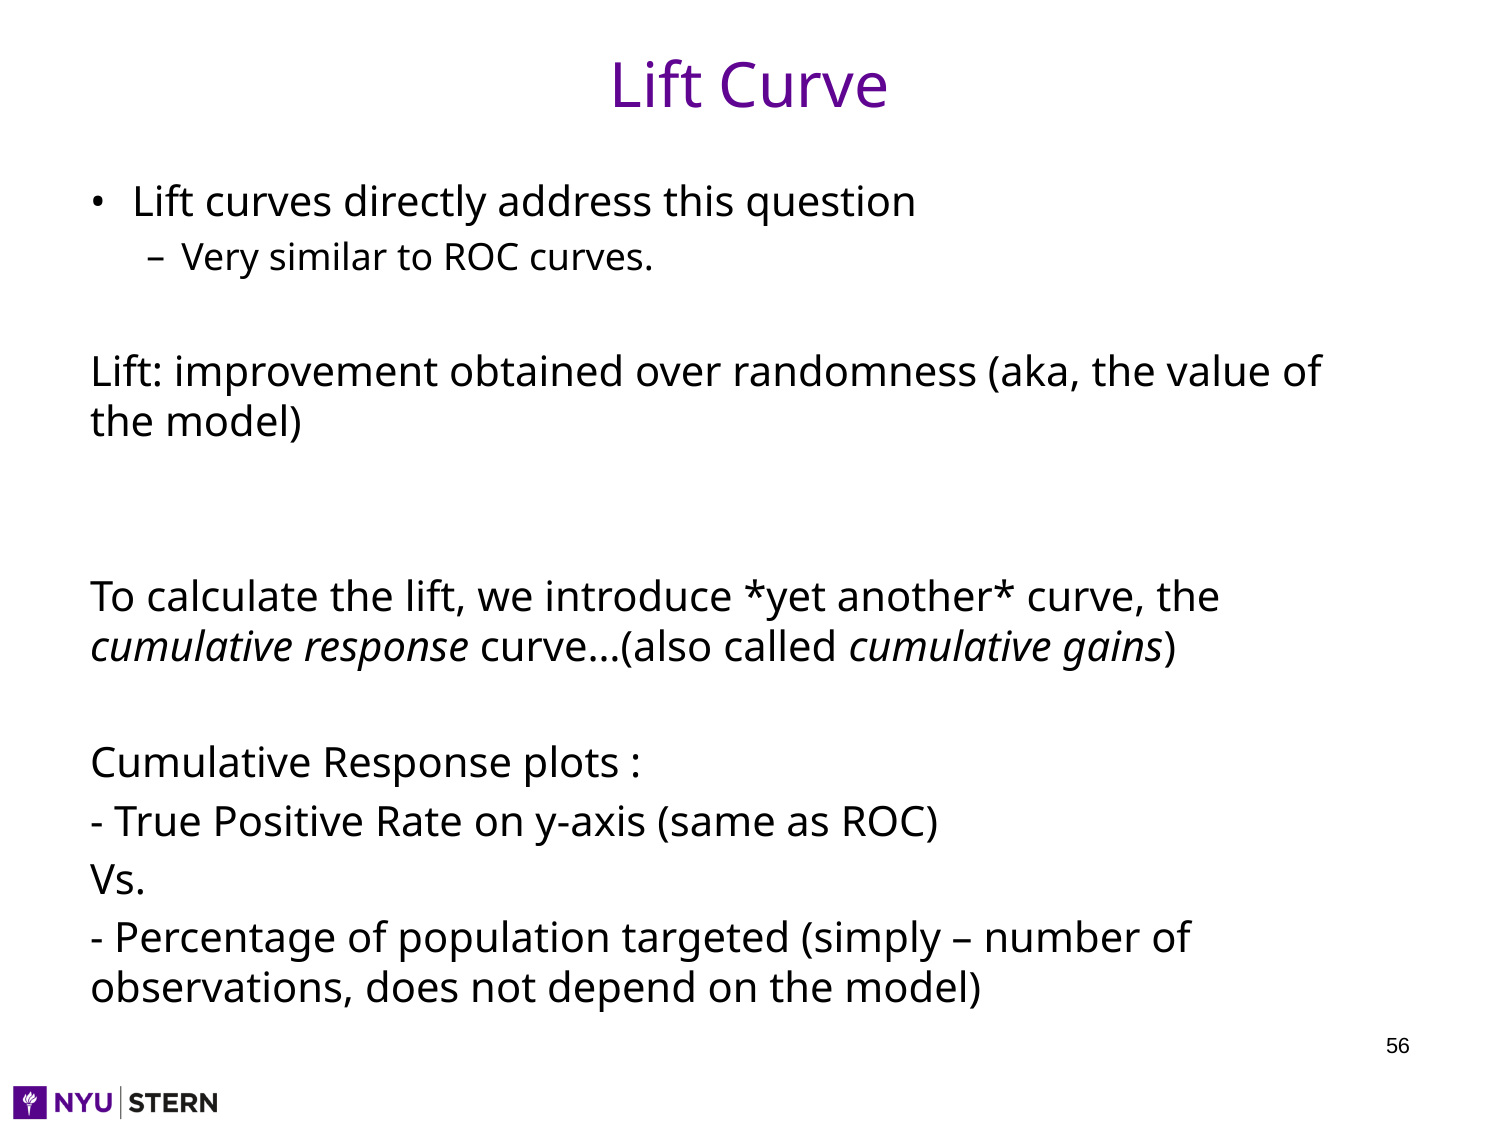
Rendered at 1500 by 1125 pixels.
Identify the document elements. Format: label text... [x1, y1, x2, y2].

list Lift curves directly address this question Very similar to ROC curves. Lift: improvement obtained over randomness (aka, the value of the model) To calculate the lift, we introduce *yet another* curve, the cumulative response curve…(also called cumulative gains) Cumulative Response plots : - True Positive Rate on y-axis (same as ROC) Vs. - Percentage of population targeted (simply – number of observations, does not depend on the model) [75, 167, 1350, 529]
slide_number ‹#› [1074, 1024, 1425, 1103]
title Lift Curve [75, 22, 1425, 142]
picture [0, 1038, 230, 1125]
